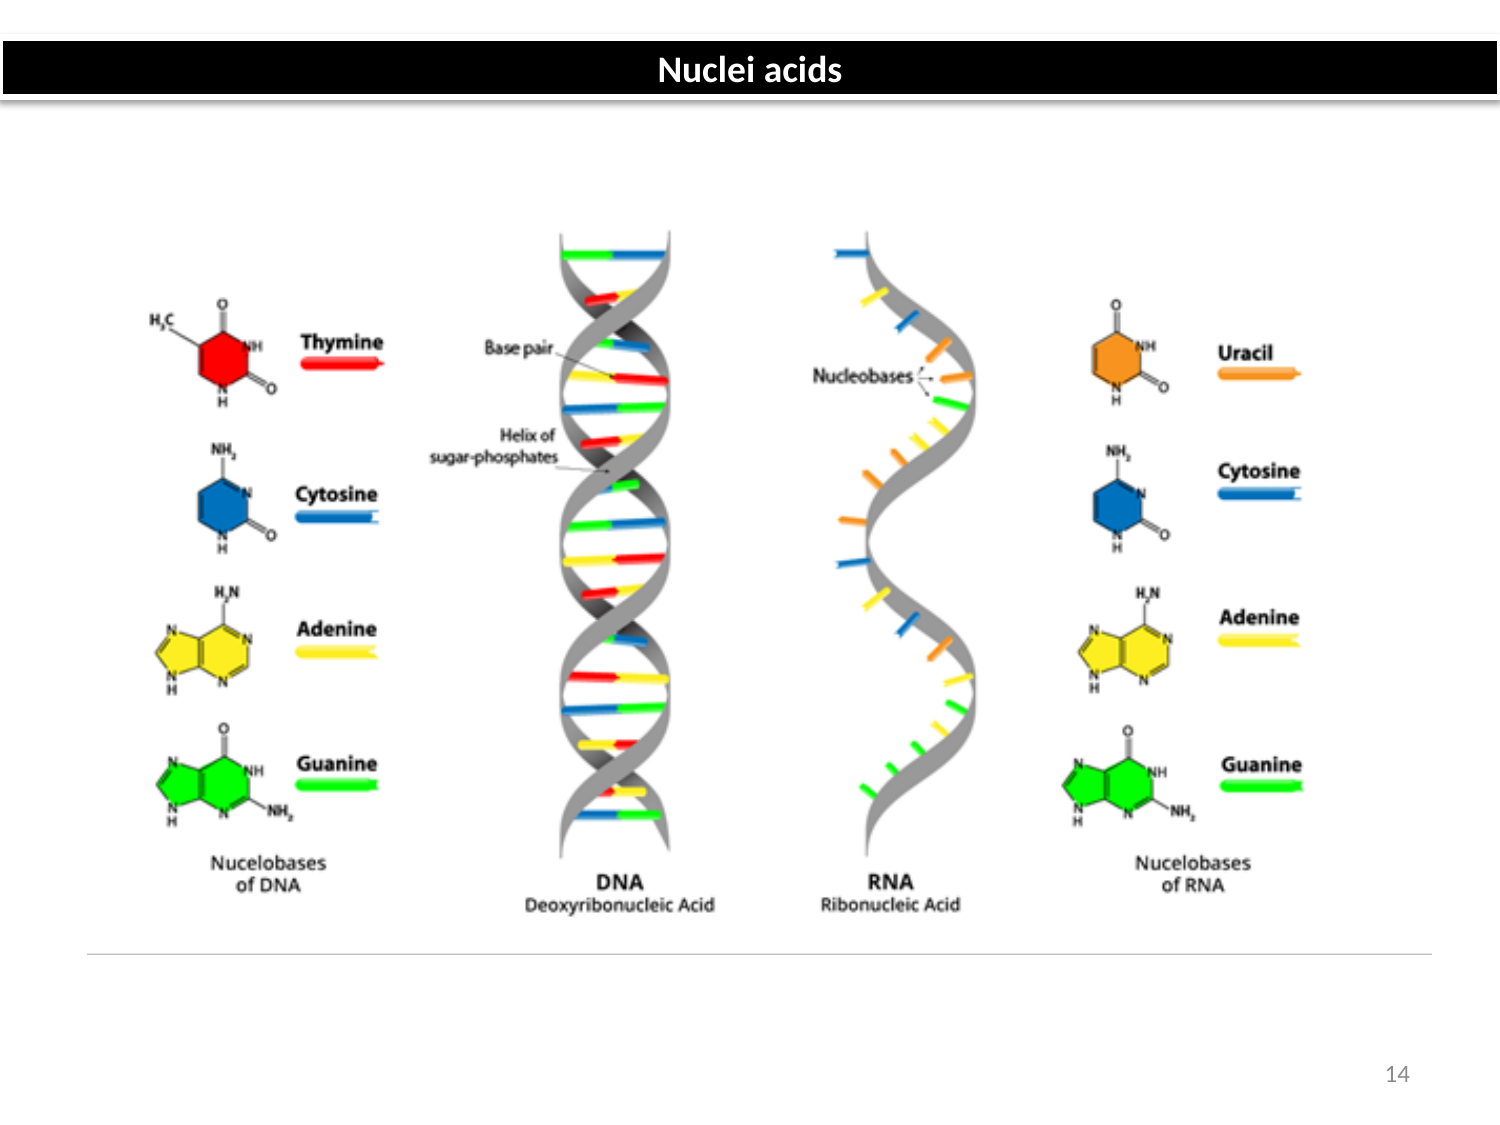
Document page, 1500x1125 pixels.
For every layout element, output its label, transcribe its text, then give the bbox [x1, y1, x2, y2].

picture [87, 199, 1433, 957]
slide_number 14 [1074, 1042, 1425, 1103]
text_box Nuclei acids [0, 34, 1500, 100]
